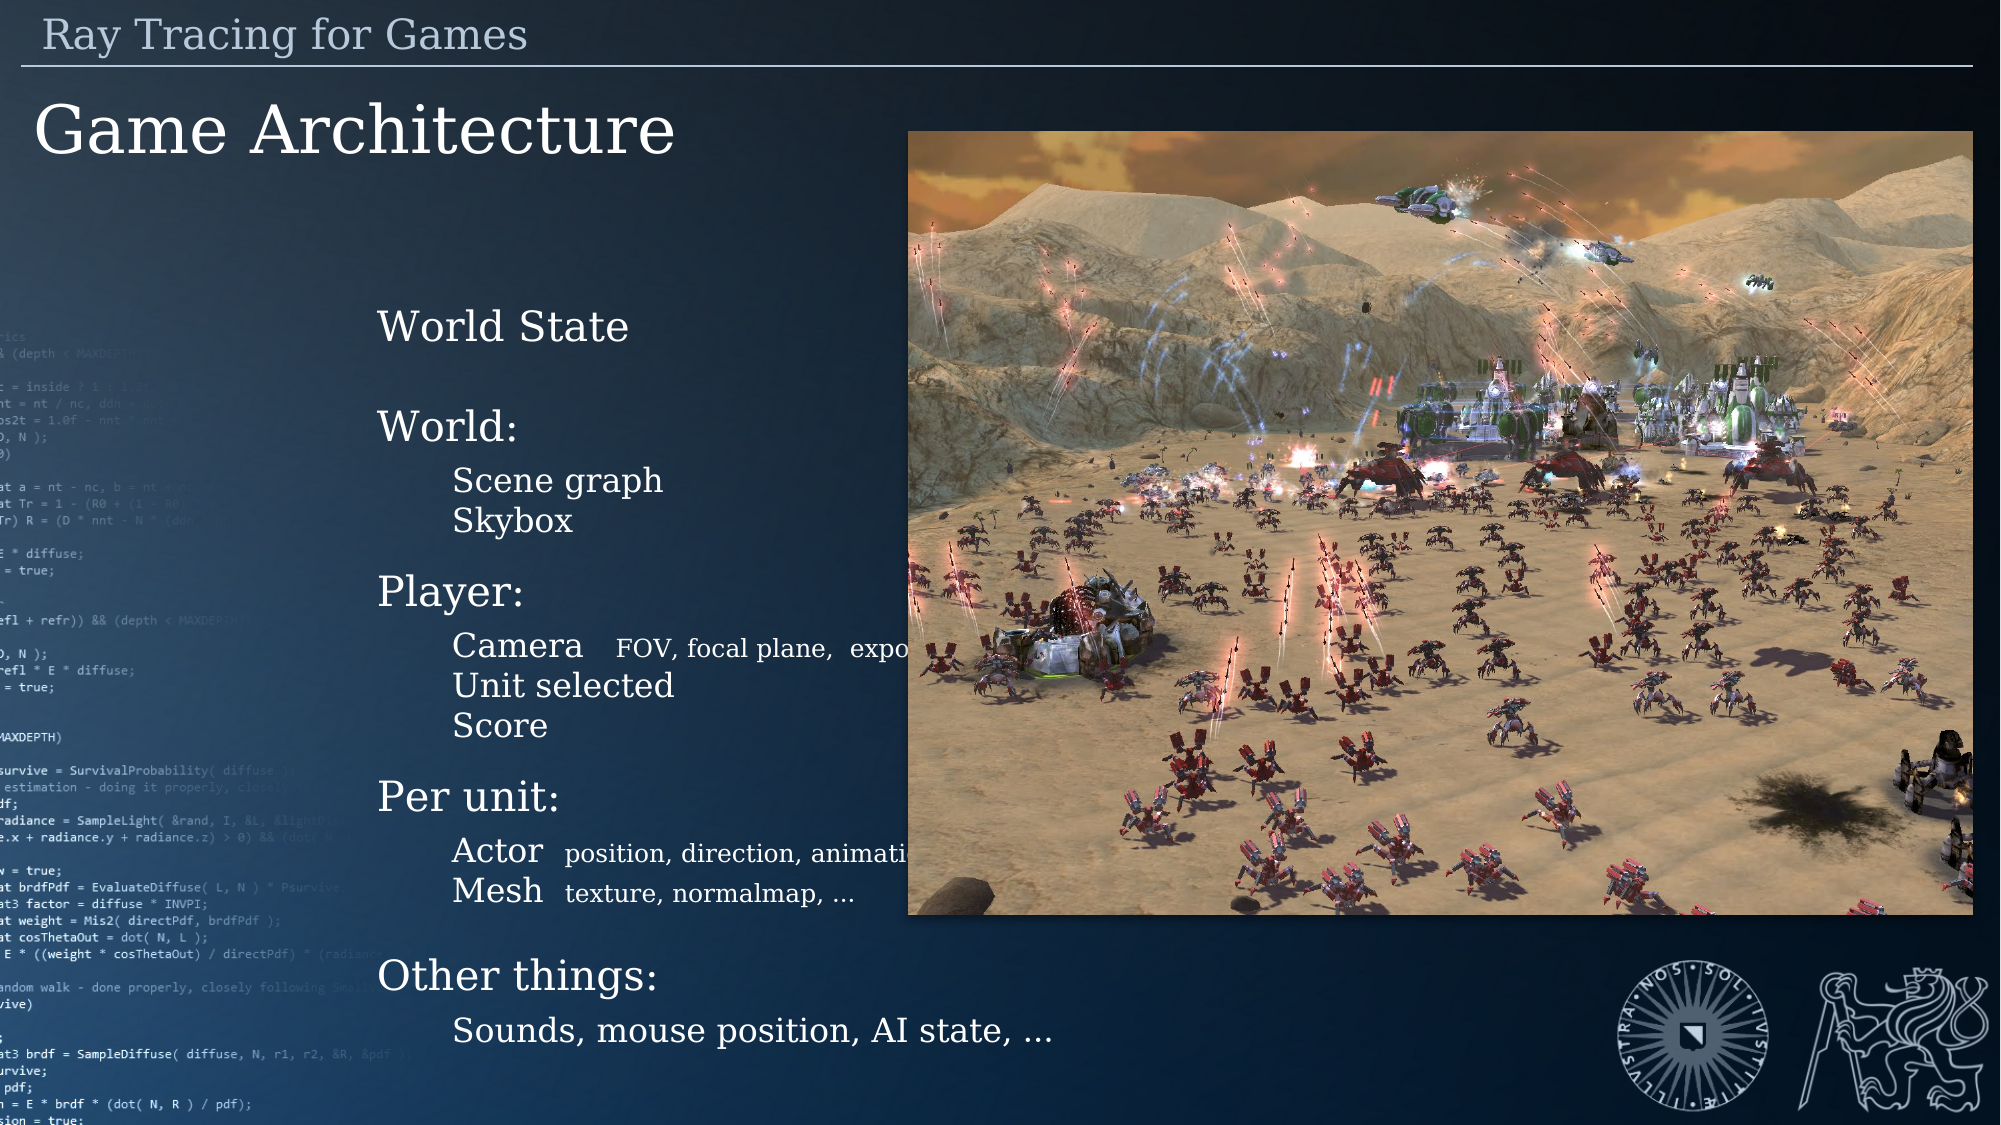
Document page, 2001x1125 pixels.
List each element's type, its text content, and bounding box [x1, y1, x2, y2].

text_box World State World: Scene graph Skybox Player: Camera FOV, focal plane, exposure, … Unit selected Score Per unit: Actor position, direction, animation, … Mesh texture, normalmap, … Other things: Sounds, mouse position, AI state, … [362, 292, 1800, 1057]
text_box Ray Tracing for Games [0, 0, 989, 65]
picture [0, 0, 2001, 1125]
text_box Game Architecture [18, 86, 778, 161]
